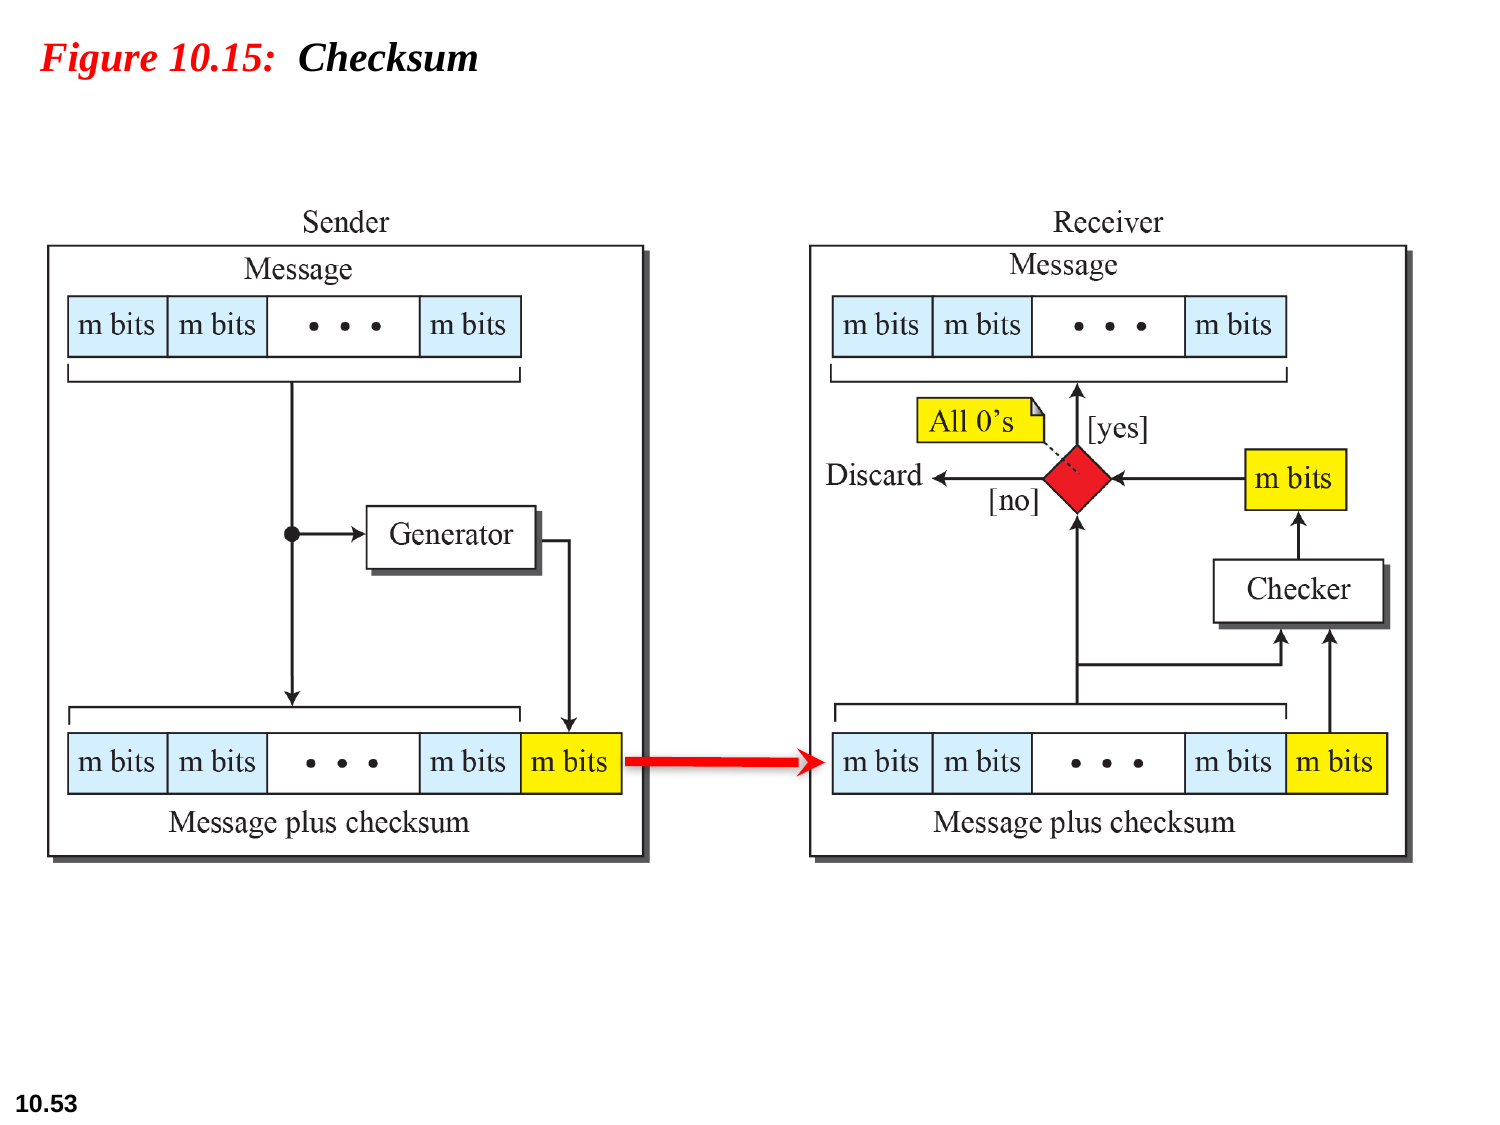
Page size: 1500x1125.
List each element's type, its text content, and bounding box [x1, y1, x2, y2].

picture [47, 206, 651, 863]
text_box Figure 10.15: Checksum [24, 22, 1363, 87]
picture [809, 206, 1413, 863]
text_box 10.53 [0, 1049, 313, 1125]
